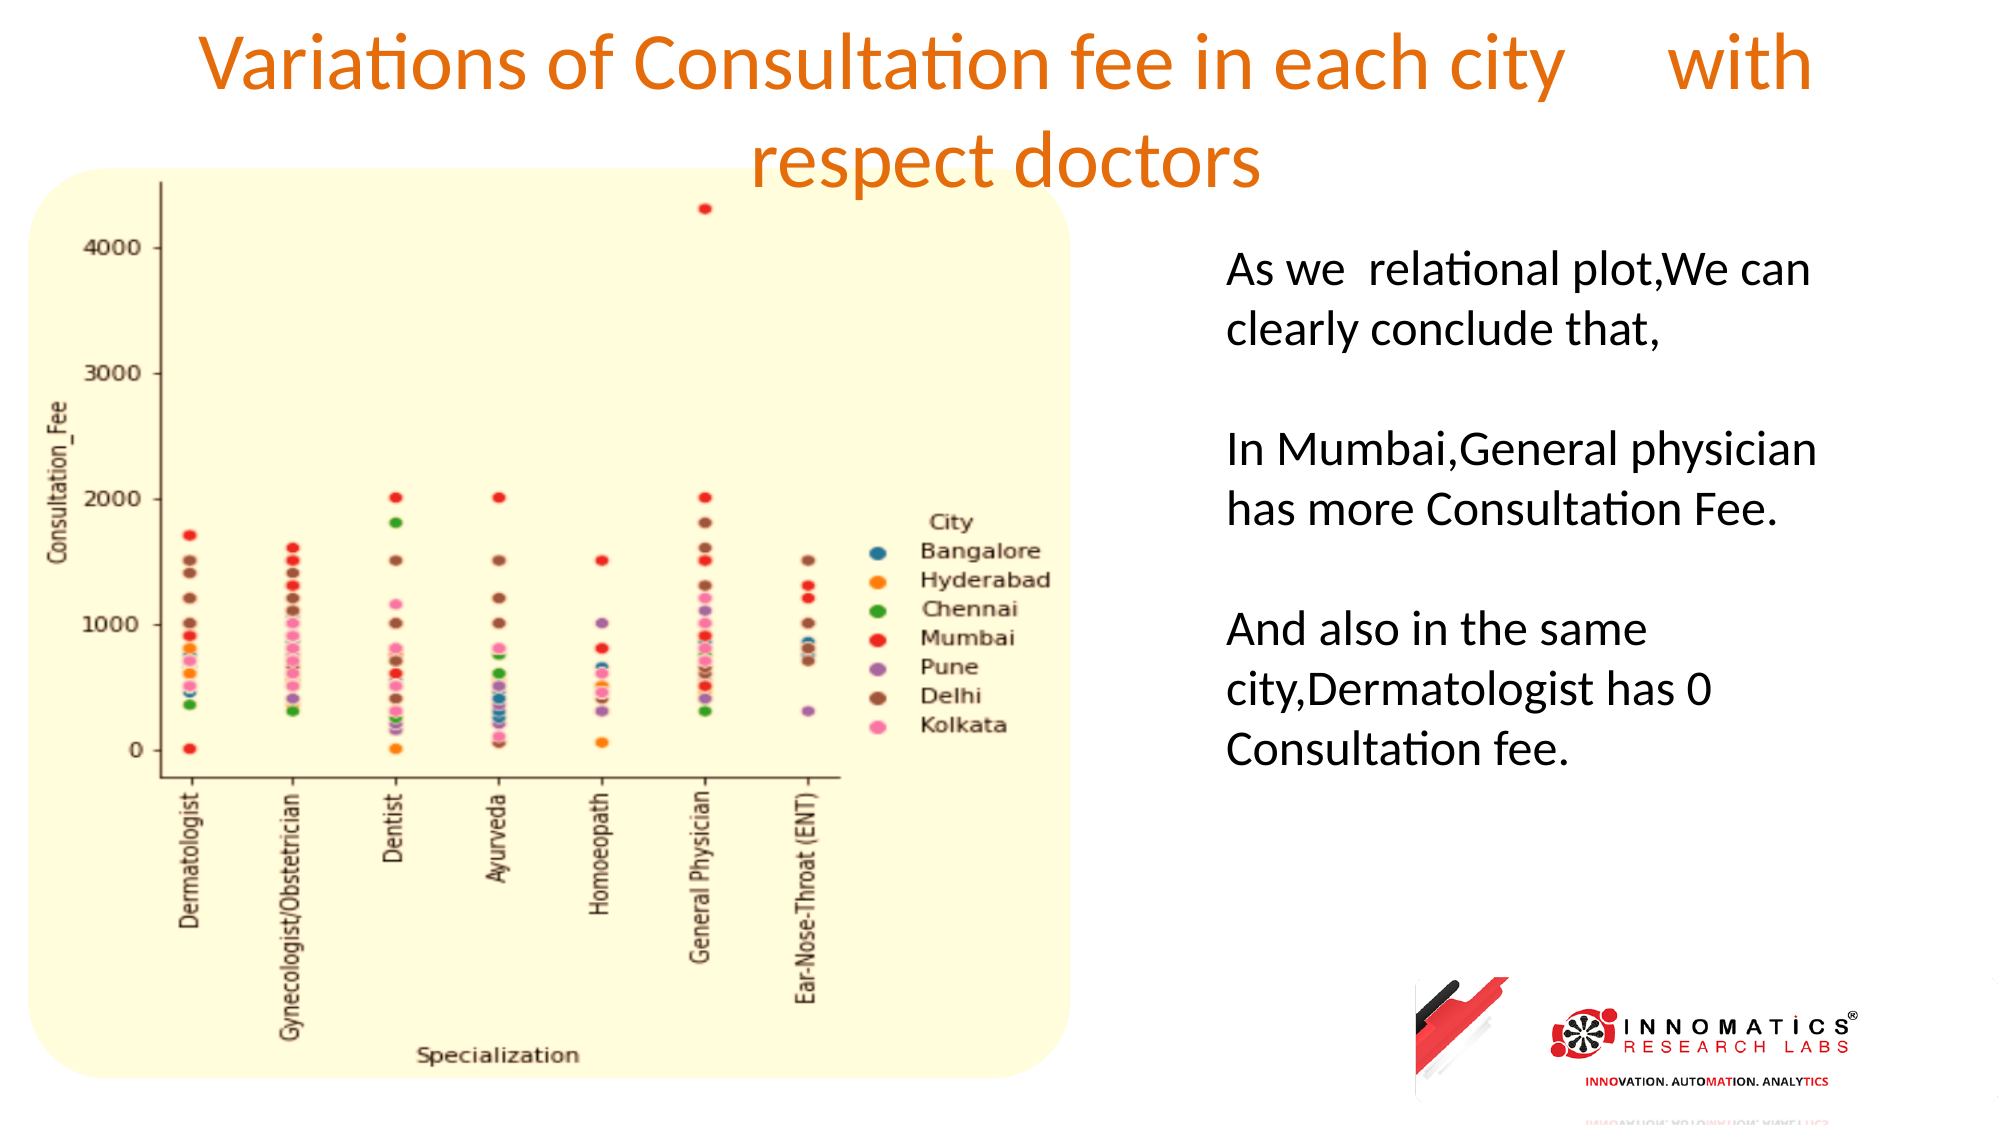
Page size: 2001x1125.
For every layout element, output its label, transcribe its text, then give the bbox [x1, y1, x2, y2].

text_box As we relational plot,We can clearly conclude that, In Mumbai,General physician has more Consultation Fee. And also in the same city,Dermatologist has 0 Consultation fee. [1211, 227, 1849, 828]
picture [1412, 977, 2000, 1125]
picture [27, 168, 1071, 1079]
title Variations of Consultation fee in each city with respect doctors [70, 0, 1943, 213]
